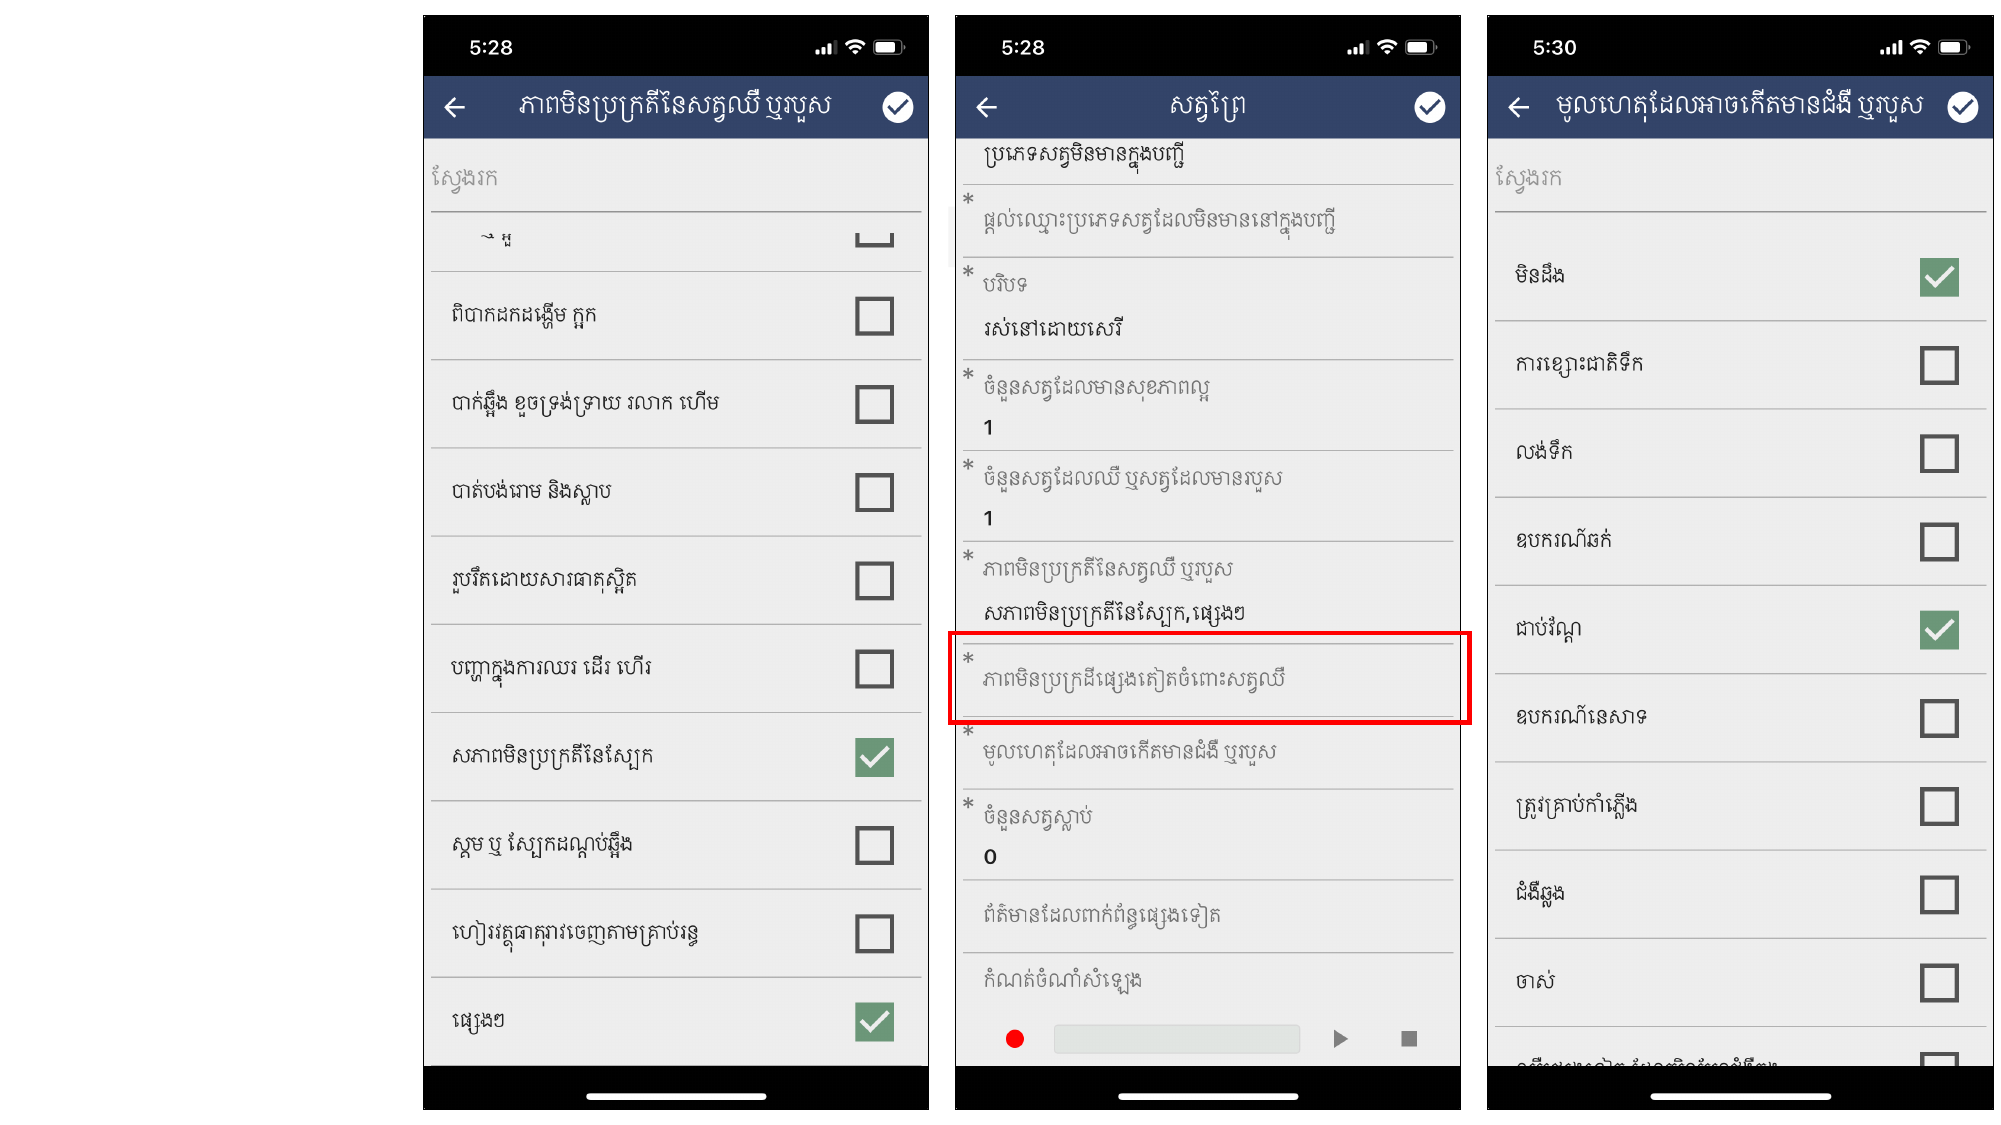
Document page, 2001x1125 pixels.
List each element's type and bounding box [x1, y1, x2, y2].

picture [1487, 15, 1994, 1110]
text_box [1462, 632, 1471, 724]
text_box [947, 205, 954, 269]
picture [954, 15, 1462, 1110]
picture [422, 15, 930, 1110]
text_box [949, 632, 954, 724]
